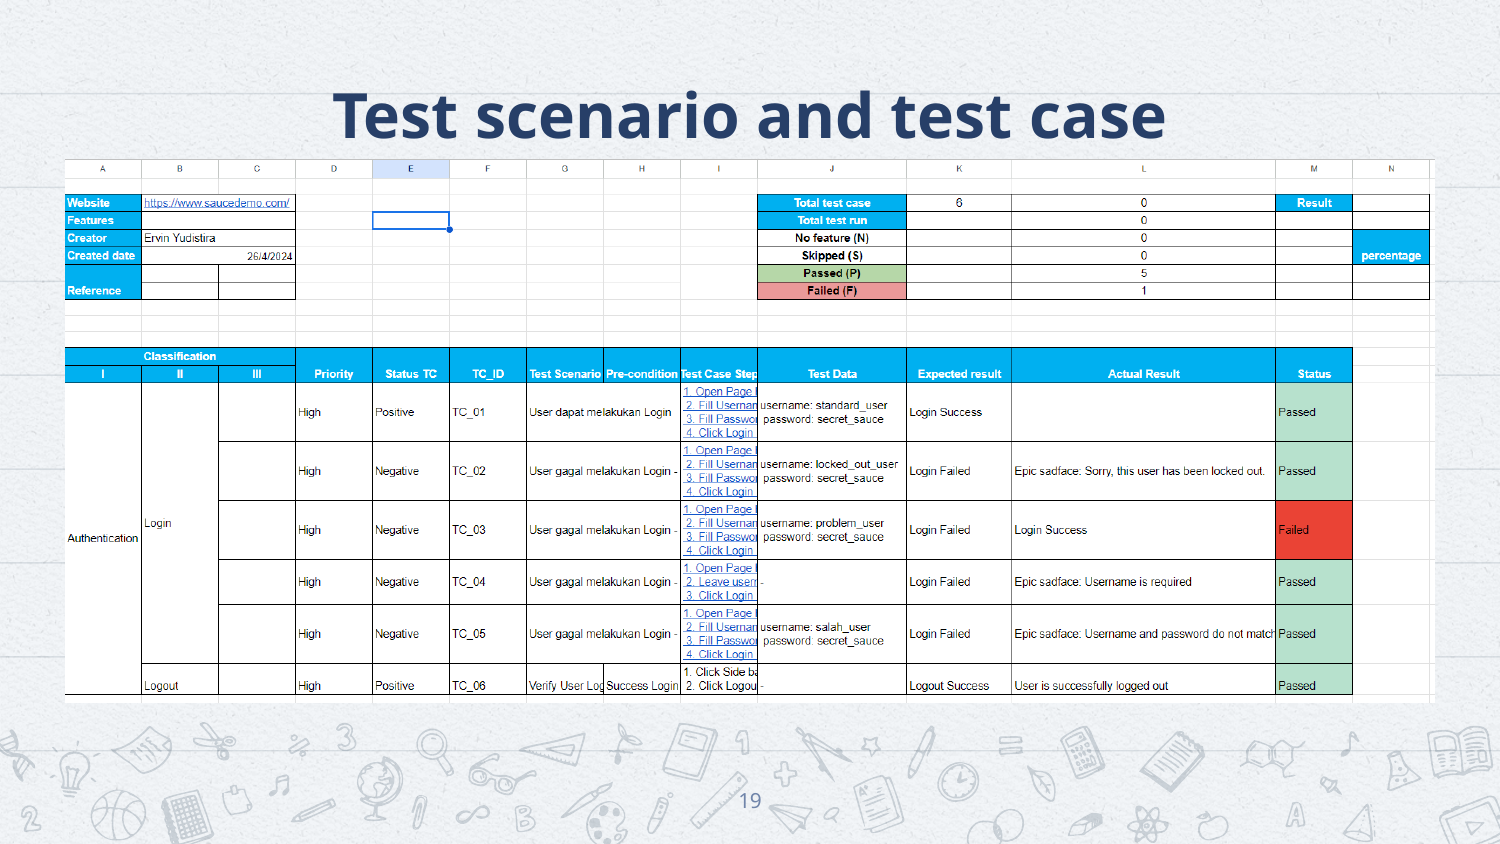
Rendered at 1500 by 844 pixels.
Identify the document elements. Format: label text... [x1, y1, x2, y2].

slide_number 19 [705, 779, 795, 825]
title Test scenario and test case [168, 62, 1332, 153]
picture [0, 0, 1500, 844]
